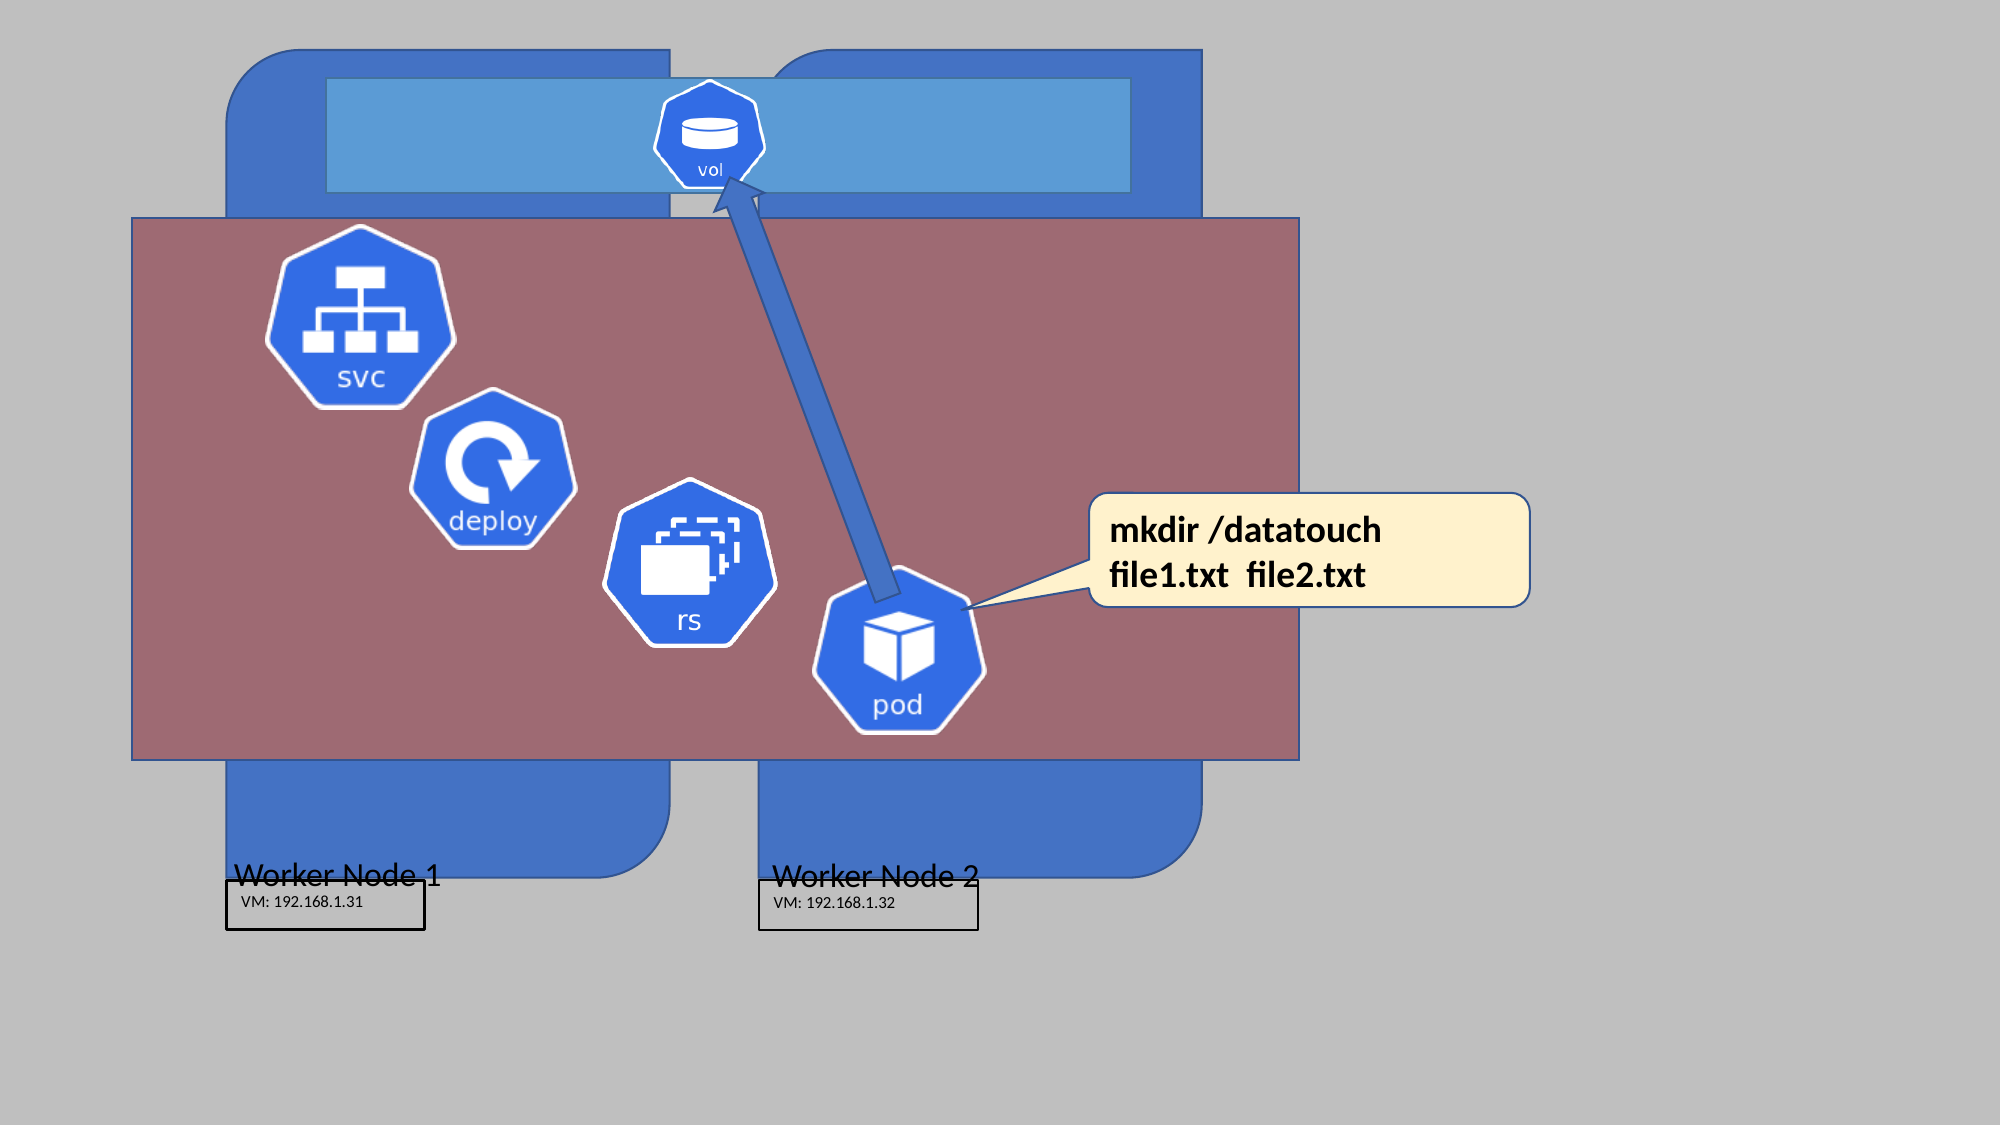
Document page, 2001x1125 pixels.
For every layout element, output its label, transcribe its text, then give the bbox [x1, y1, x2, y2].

text_box [131, 217, 1300, 761]
text_box [757, 48, 1203, 217]
picture [812, 565, 987, 735]
picture [653, 79, 766, 189]
text_box [757, 761, 1203, 879]
text_box [225, 761, 671, 879]
text_box [325, 77, 1132, 194]
text_box Worker Node 2 [757, 838, 1035, 924]
text_box Worker Node 1 [219, 838, 496, 923]
text_box mkdir /datatouch file1.txt file2.txt [987, 491, 1531, 609]
text_box VM: 192.168.1.31 [226, 880, 425, 930]
picture [265, 224, 578, 550]
text_box [225, 48, 671, 217]
text_box [712, 189, 891, 565]
picture [602, 477, 778, 648]
text_box VM: 192.168.1.32 [758, 880, 978, 930]
